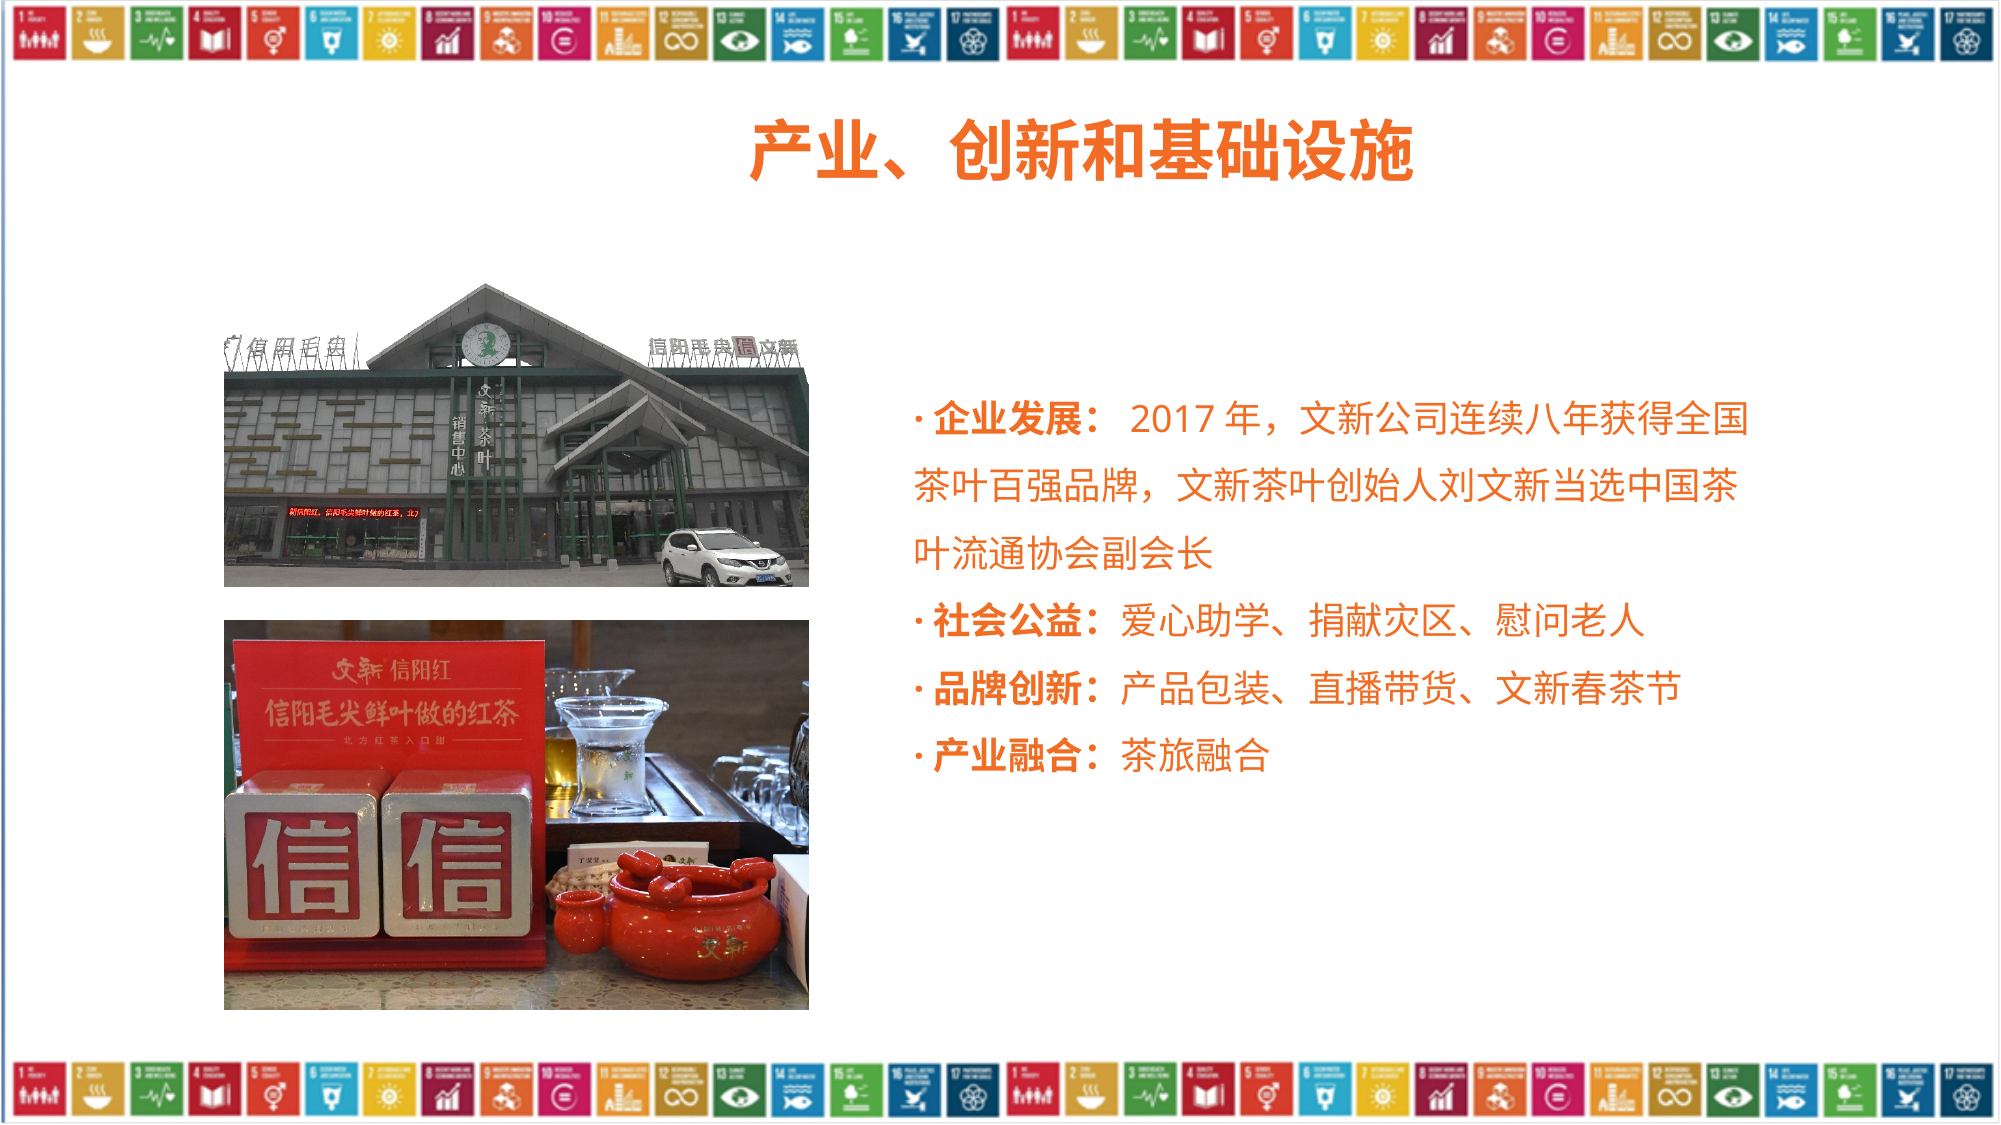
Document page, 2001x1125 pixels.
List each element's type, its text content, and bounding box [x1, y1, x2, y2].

picture [0, 0, 2001, 1125]
text_box 产业、创新和基础设施 [733, 101, 1444, 197]
text_box ·企业发展：2017年，文新公司连续八年获得全国茶叶百强品牌，文新茶叶创始人刘文新当选中国茶叶流通协会副会长 ·社会公益：爱心助学、捐献灾区、慰问老人 ·品牌创新：产品包装、直播带货、文新春茶节 ·产业融合：茶旅融合 [898, 364, 1776, 785]
